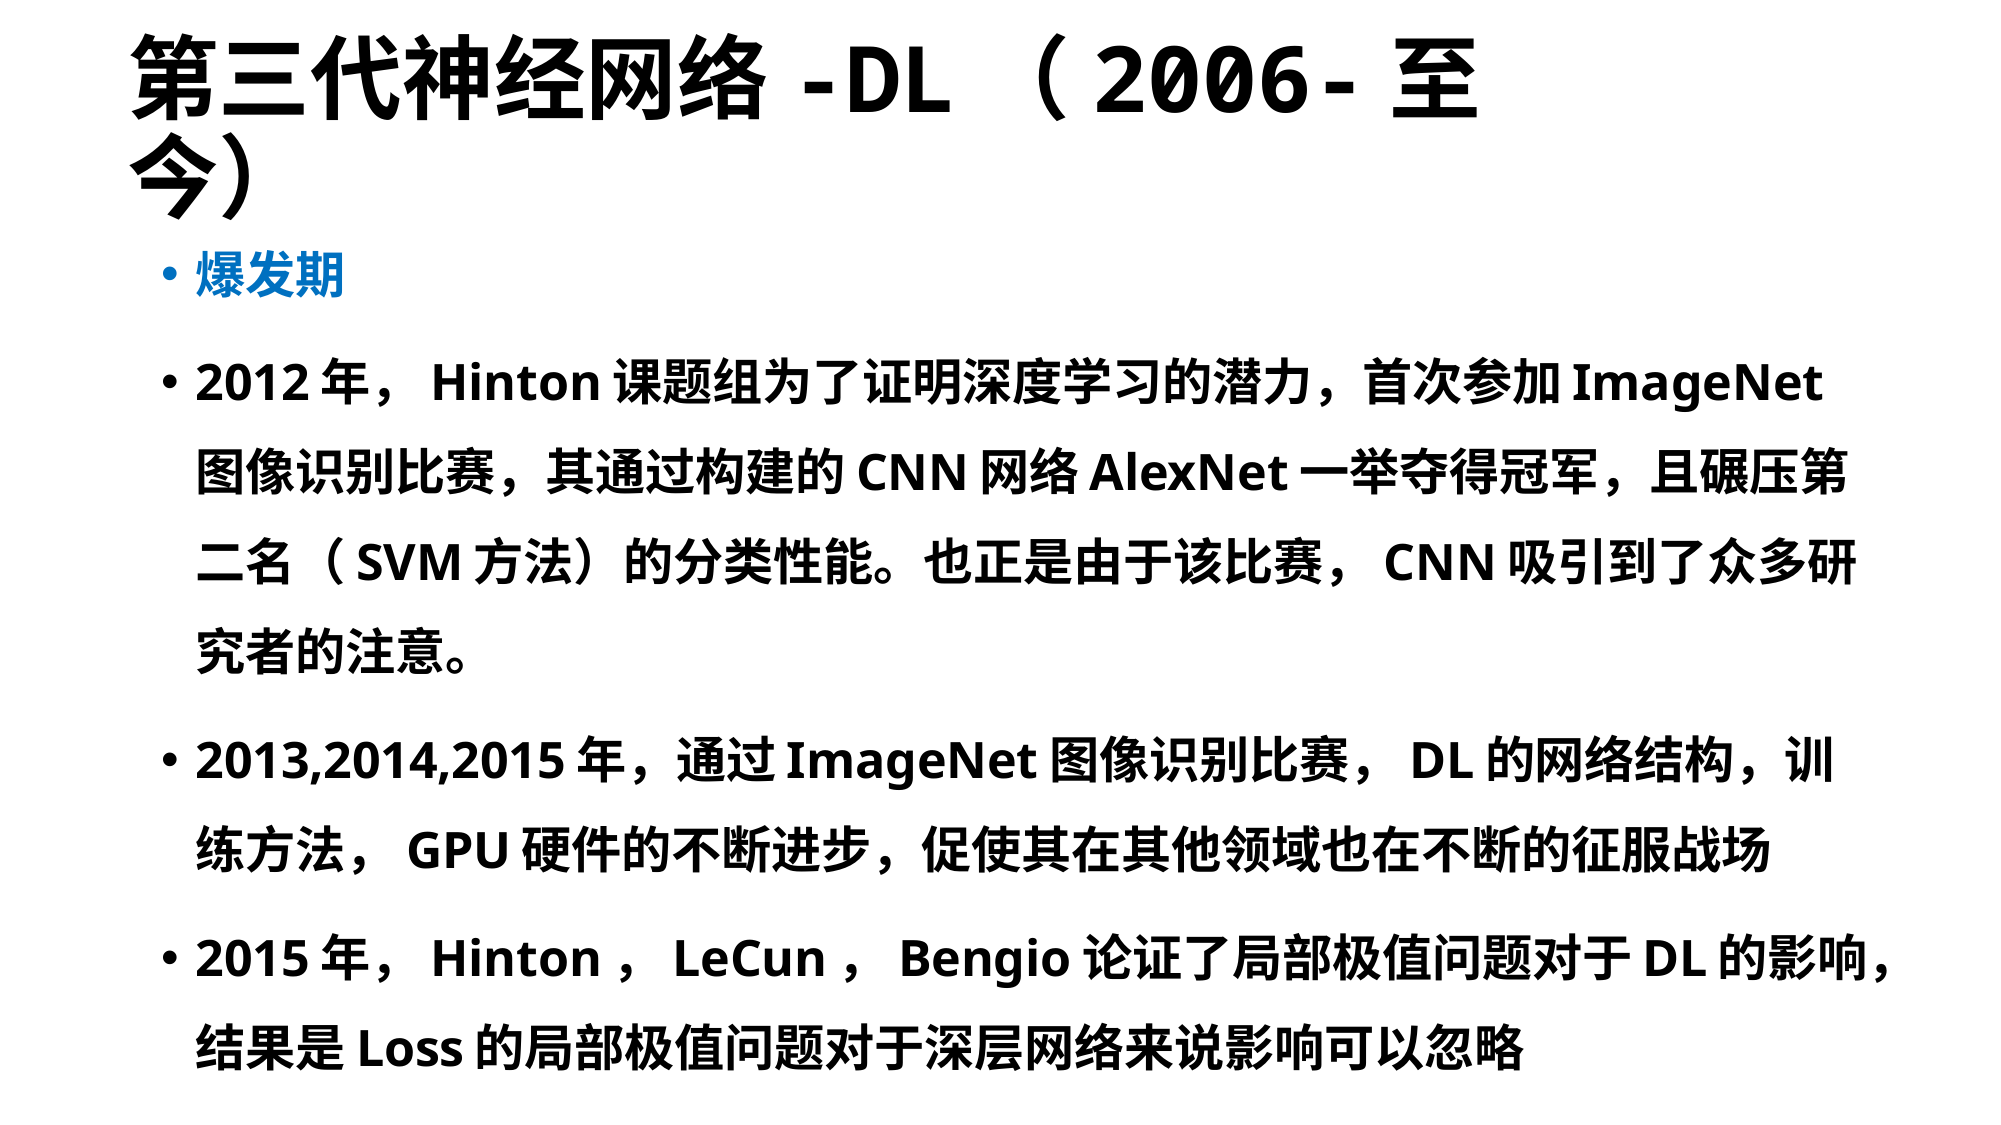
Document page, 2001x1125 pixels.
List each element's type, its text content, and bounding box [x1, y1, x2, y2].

text_box 第三代神经网络-DL（2006-至今） [112, 26, 1509, 189]
text_box 爆发期 2012年，Hinton课题组为了证明深度学习的潜力，首次参加ImageNet图像识别比赛，其通过构建的CNN网络AlexNet一举夺得冠军，且碾压第二名（SVM方法）的分类性能。也正是由于该比赛，CNN吸引到了众多研究者的注意。 2013,2014,2015年，通过ImageNet图像识别比赛，DL的网络结构，训练方法，GPU硬件的不断进步，促使其在其他领域也在不断的征服战场 2015年，Hinton，LeCun，Bengio论证了局部极值问题对于DL的影响，结果是Loss的局部极值问题对于深层网络来说影响可以忽略 [145, 205, 1899, 1099]
